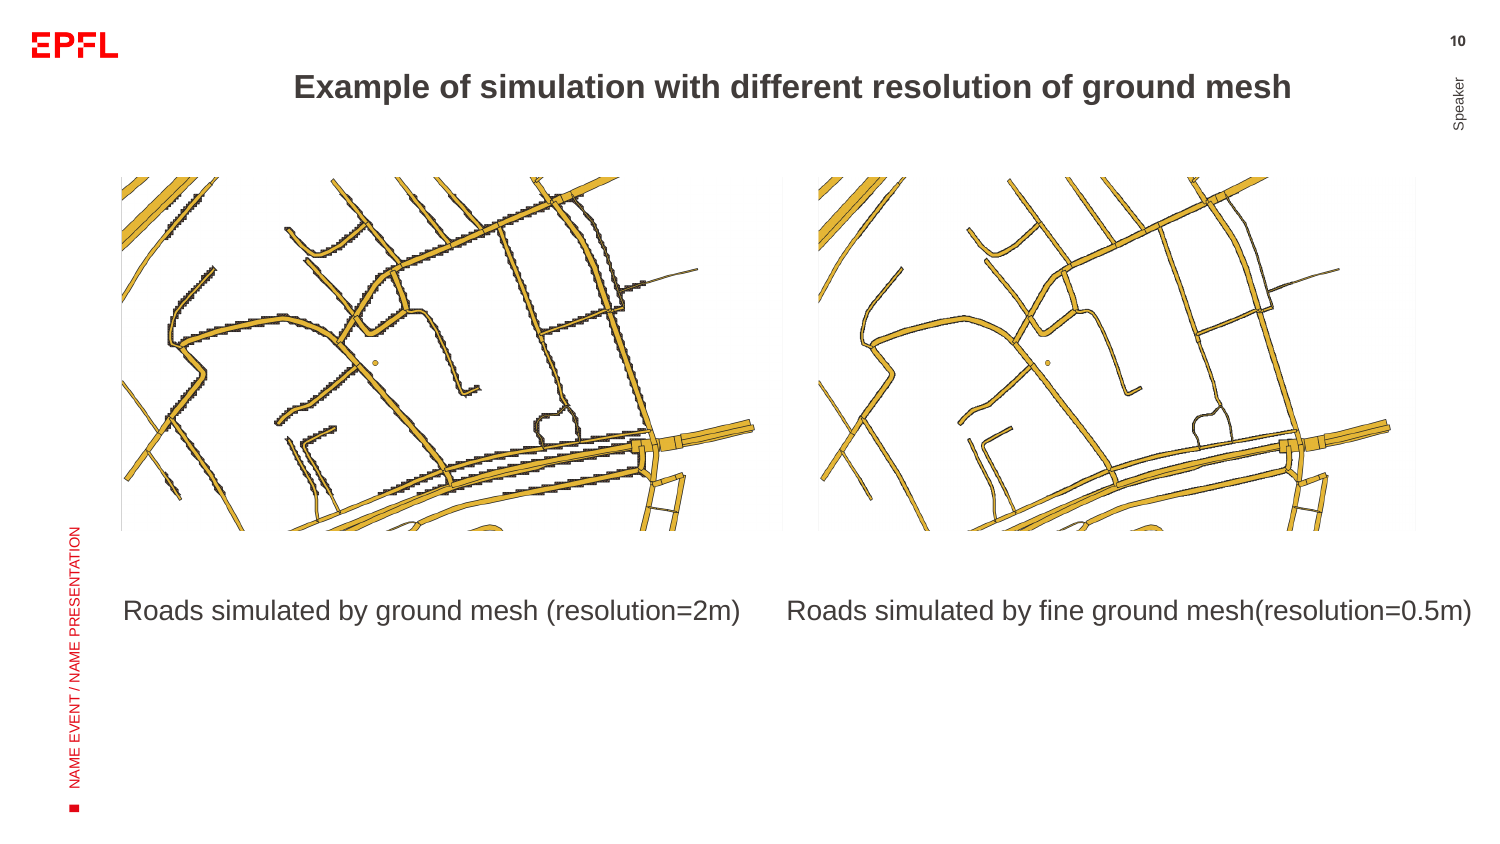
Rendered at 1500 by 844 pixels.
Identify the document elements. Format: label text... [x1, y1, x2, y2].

picture [21, 21, 129, 69]
picture [818, 177, 1416, 531]
text_box Example of simulation with different resolution of ground mesh [278, 57, 1318, 113]
picture [121, 177, 783, 531]
footer Speaker [1415, 59, 1500, 641]
text_box Roads simulated by ground mesh (resolution=2m) [108, 584, 756, 633]
slide_number 10 [1415, 32, 1500, 59]
slide_number NAME EVENT / NAME PRESENTATION [0, 256, 149, 805]
text_box Roads simulated by fine ground mesh(resolution=0.5m) [771, 584, 1488, 633]
